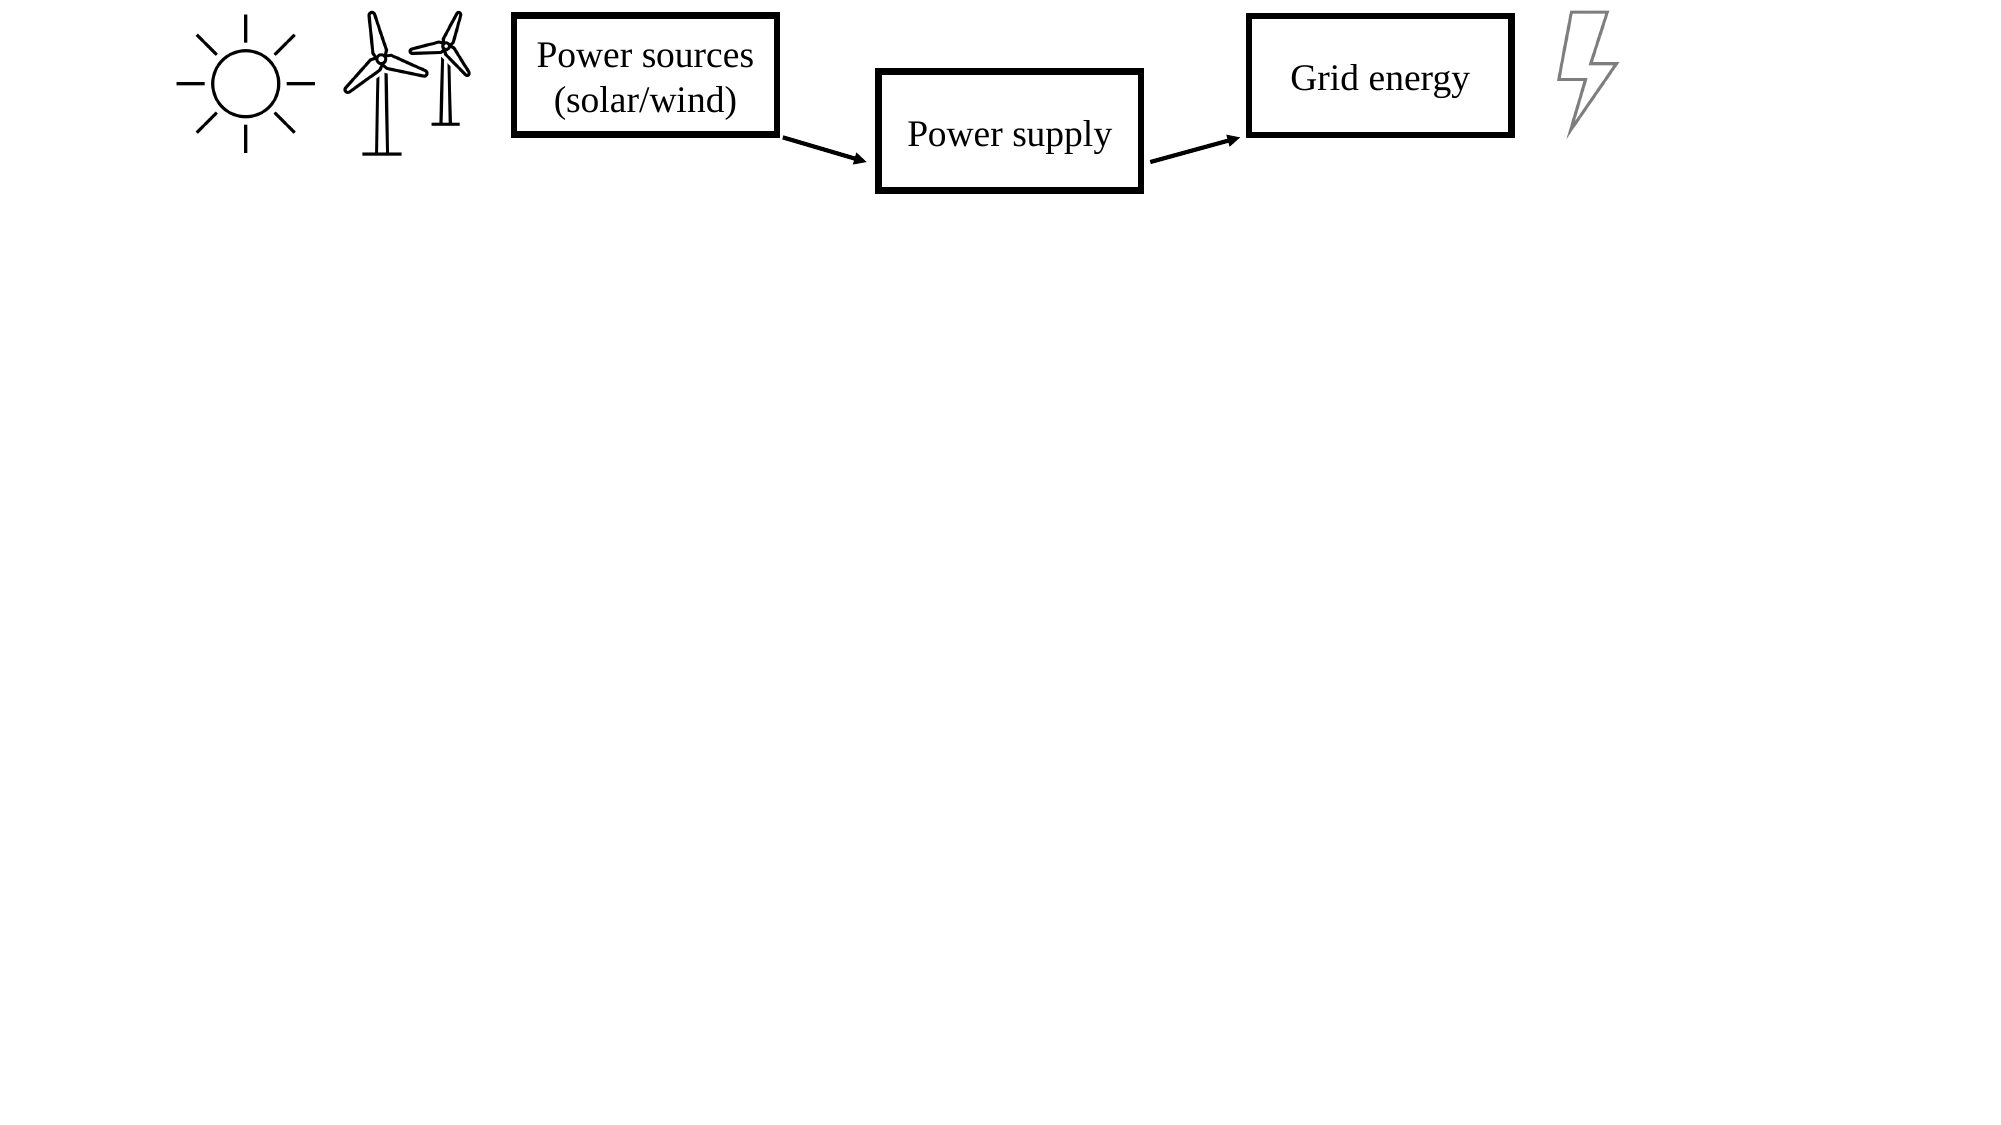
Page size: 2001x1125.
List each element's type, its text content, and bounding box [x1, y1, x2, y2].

text_box Power sources (solar/wind) [513, 14, 778, 136]
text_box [782, 137, 867, 163]
picture [331, 9, 482, 160]
text_box Grid energy [1248, 15, 1512, 136]
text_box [1150, 137, 1241, 163]
picture [169, 8, 321, 159]
text_box Power supply [877, 70, 1142, 192]
picture [1512, 0, 1663, 150]
